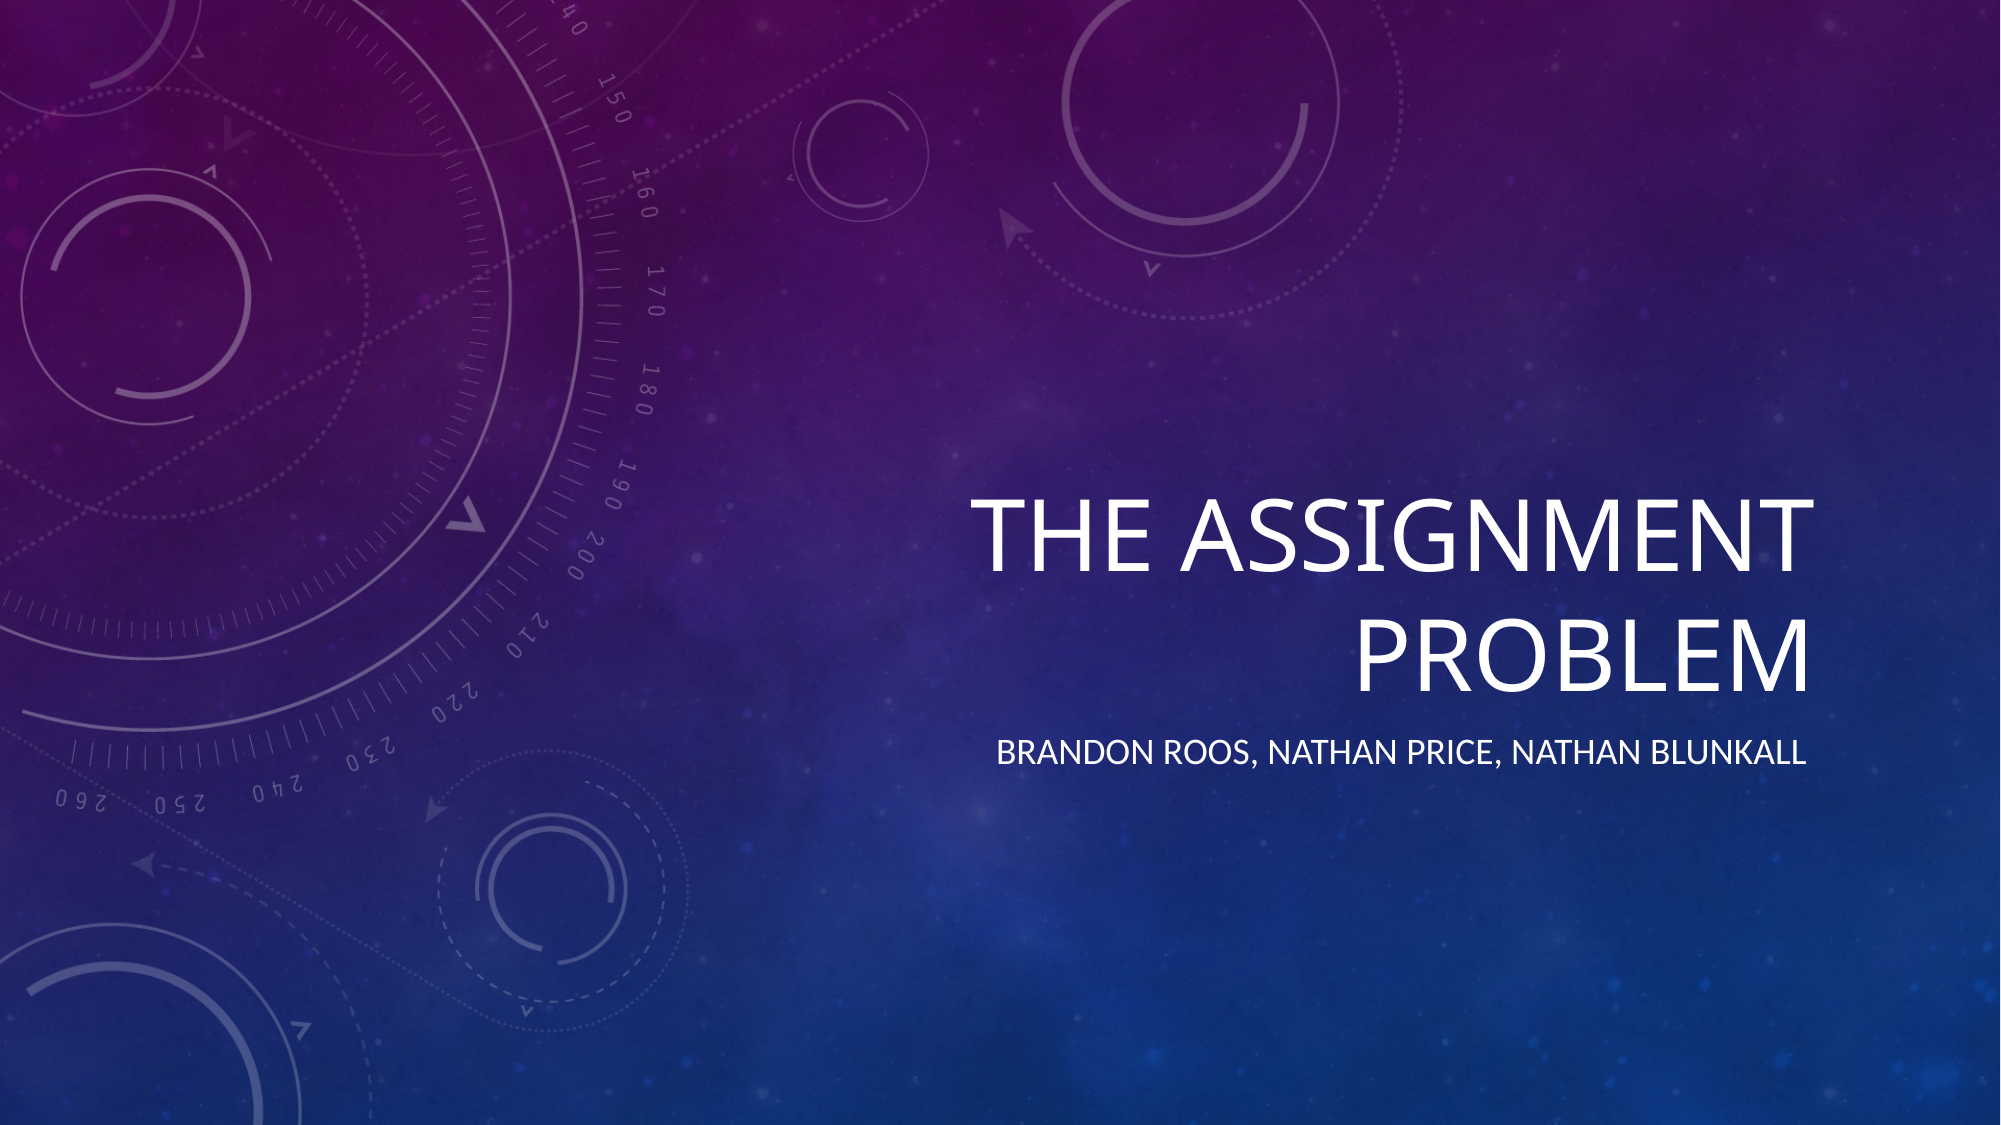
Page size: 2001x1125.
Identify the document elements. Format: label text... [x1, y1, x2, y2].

subtitle Brandon roos, Nathan Price, Nathan Blunkall [650, 719, 1831, 950]
picture [0, 0, 2001, 1125]
title The Assignment problem [650, 322, 1831, 719]
